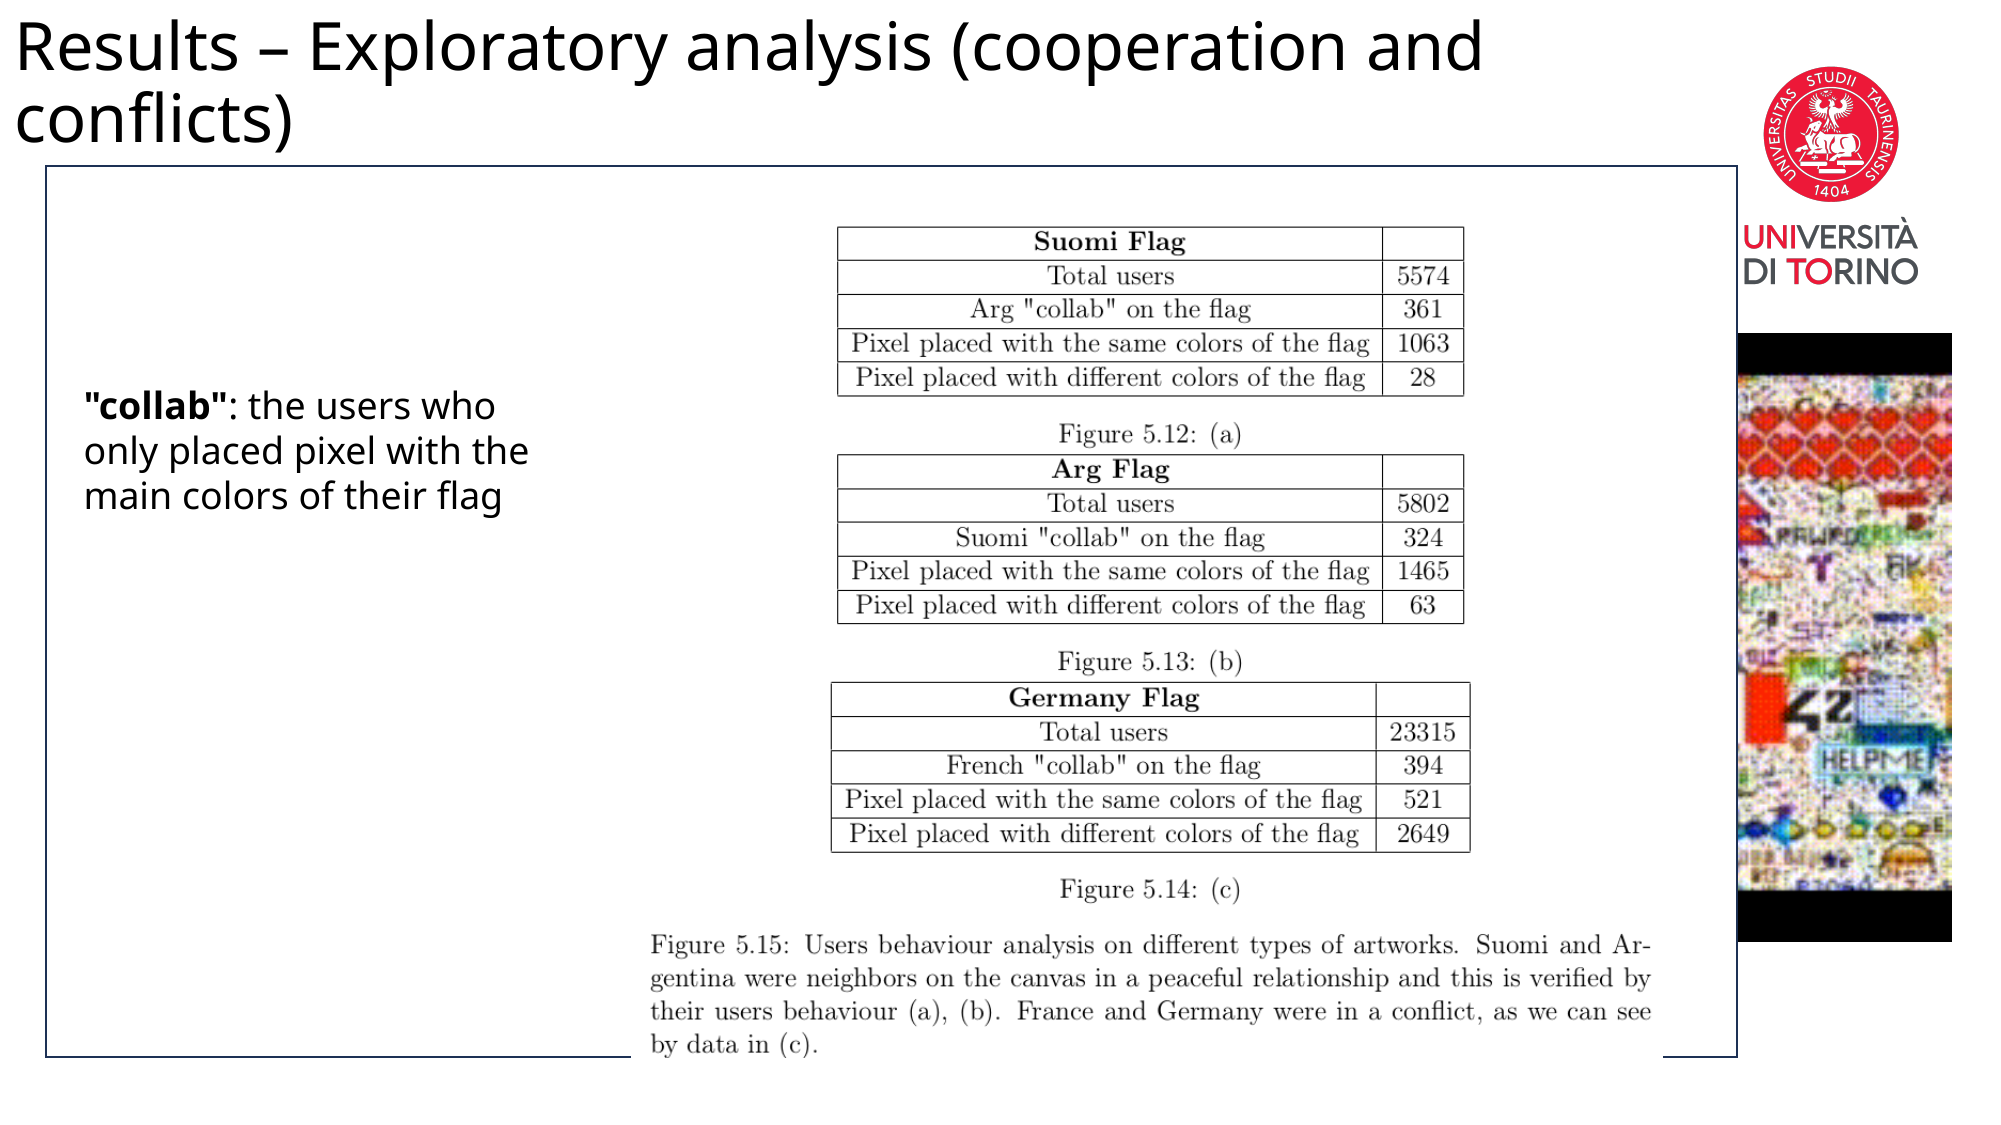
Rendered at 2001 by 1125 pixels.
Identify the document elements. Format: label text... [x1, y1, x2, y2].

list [1663, 333, 1952, 942]
text_box Conflict [1738, 243, 1926, 319]
picture [1718, 0, 2000, 352]
title Results – Exploratory analysis (cooperation and conflicts) [0, 0, 1718, 194]
text_box "collab": the users who only placed pixel with the main colors of their flag [68, 374, 122, 525]
text_box [45, 165, 1738, 1058]
picture [122, 201, 1663, 1058]
